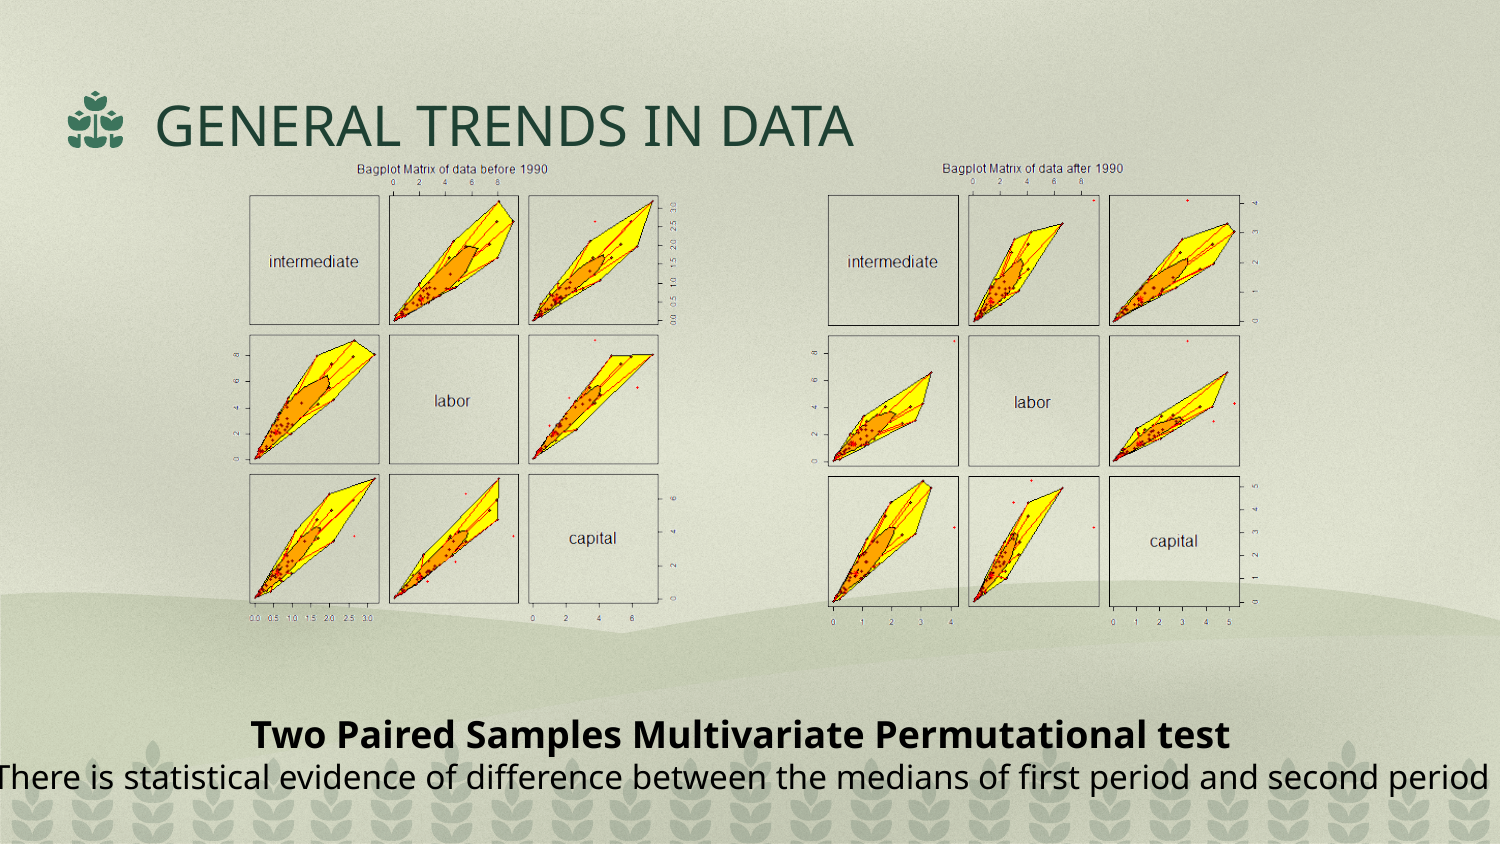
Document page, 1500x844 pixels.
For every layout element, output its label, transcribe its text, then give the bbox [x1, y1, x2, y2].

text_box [67, 90, 124, 149]
text_box Two Paired Samples Multivariate Permutational test There is statistical evidence of difference between the medians of first period and second period [0, 703, 1500, 804]
title GENERAL TRENDS IN DATA [95, 74, 1360, 169]
picture [206, 152, 702, 647]
picture [783, 151, 1284, 652]
